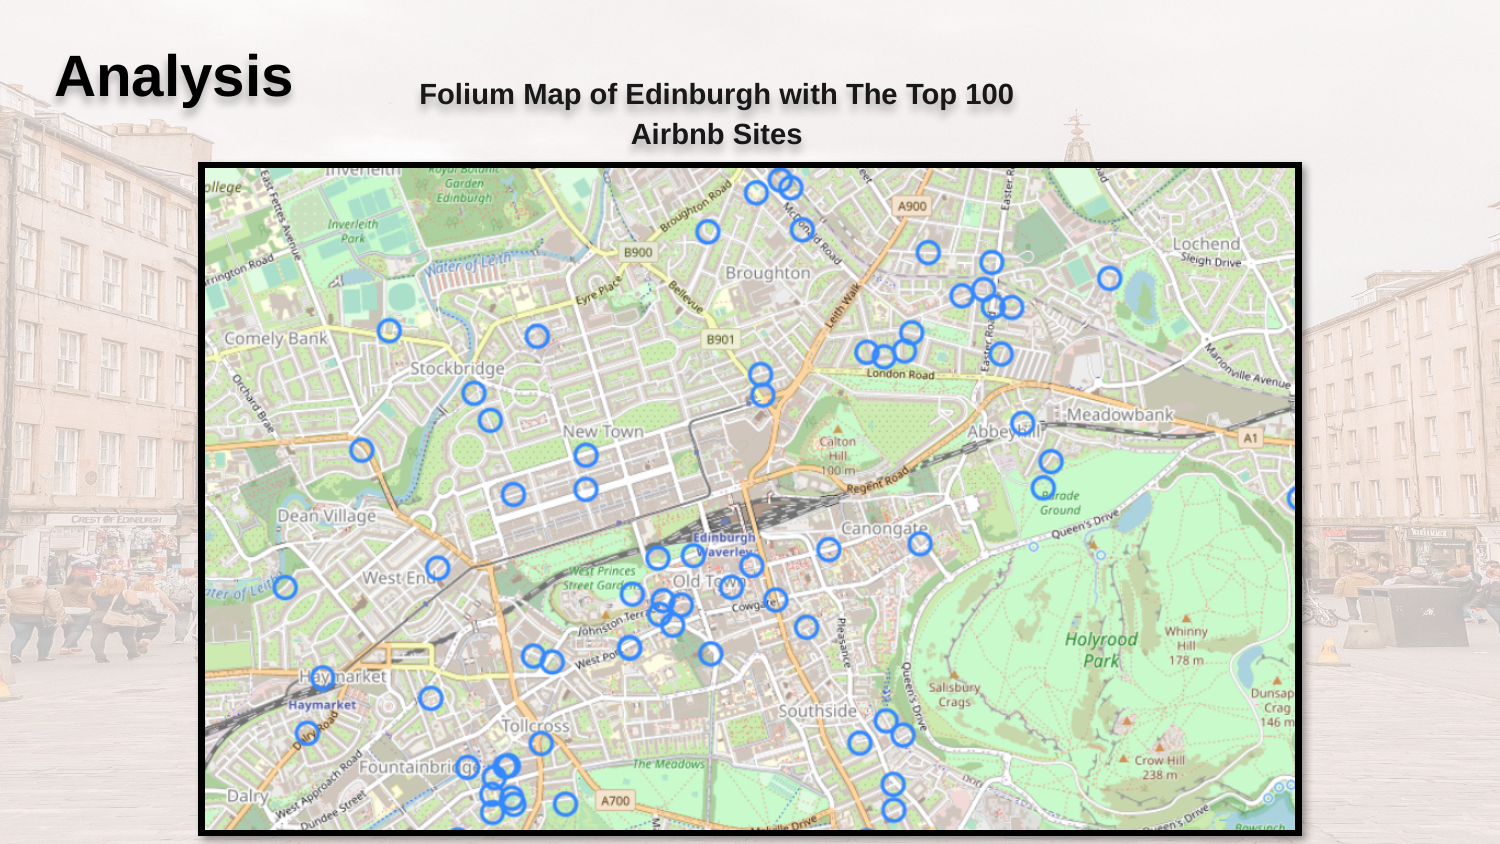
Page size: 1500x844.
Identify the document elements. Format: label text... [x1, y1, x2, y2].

text_box Folium Map of Edinburgh with The Top 100 Airbnb Sites [370, 37, 1064, 161]
title Analysis [39, 0, 357, 146]
picture [204, 168, 1296, 831]
